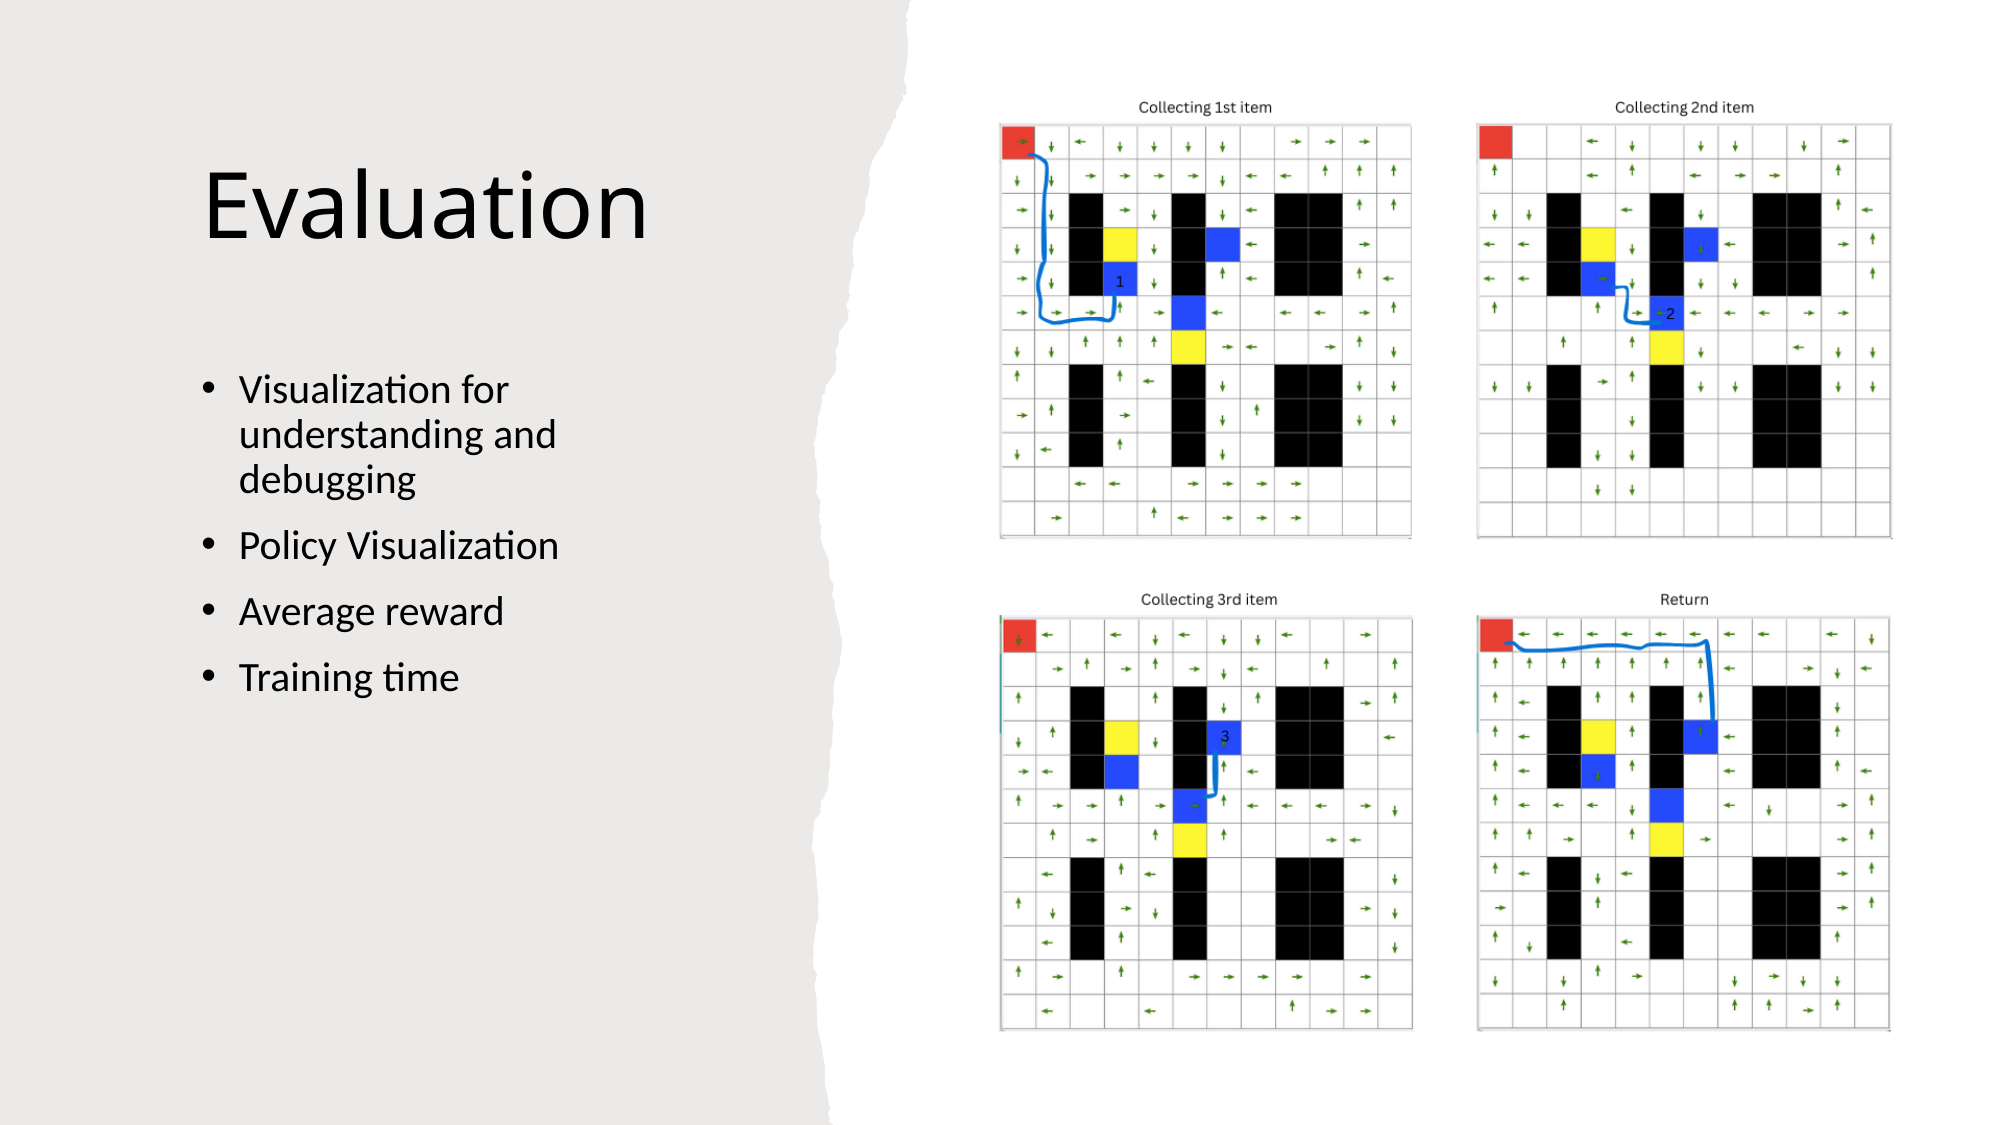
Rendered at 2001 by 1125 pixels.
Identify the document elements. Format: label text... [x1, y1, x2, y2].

picture [811, 0, 2000, 1125]
list Visualization for understanding and debugging Policy Visualization Average reward Training time [186, 359, 705, 1002]
text_box [0, 0, 811, 1125]
title Evaluation [186, 99, 777, 319]
